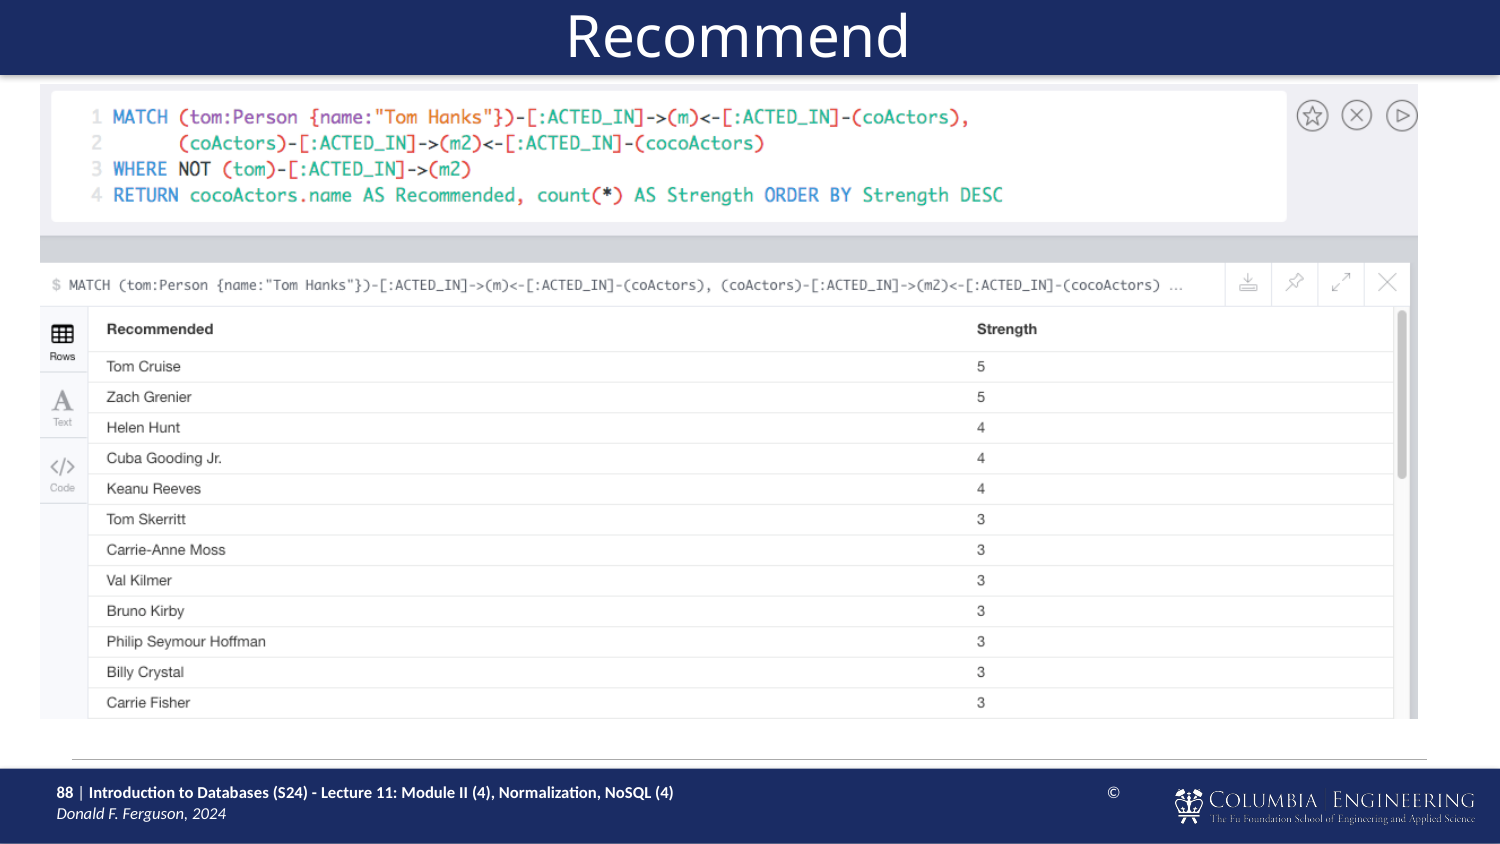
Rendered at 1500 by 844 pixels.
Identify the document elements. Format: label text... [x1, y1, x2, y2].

picture [39, 84, 1419, 719]
title Recommend [59, 0, 1418, 64]
